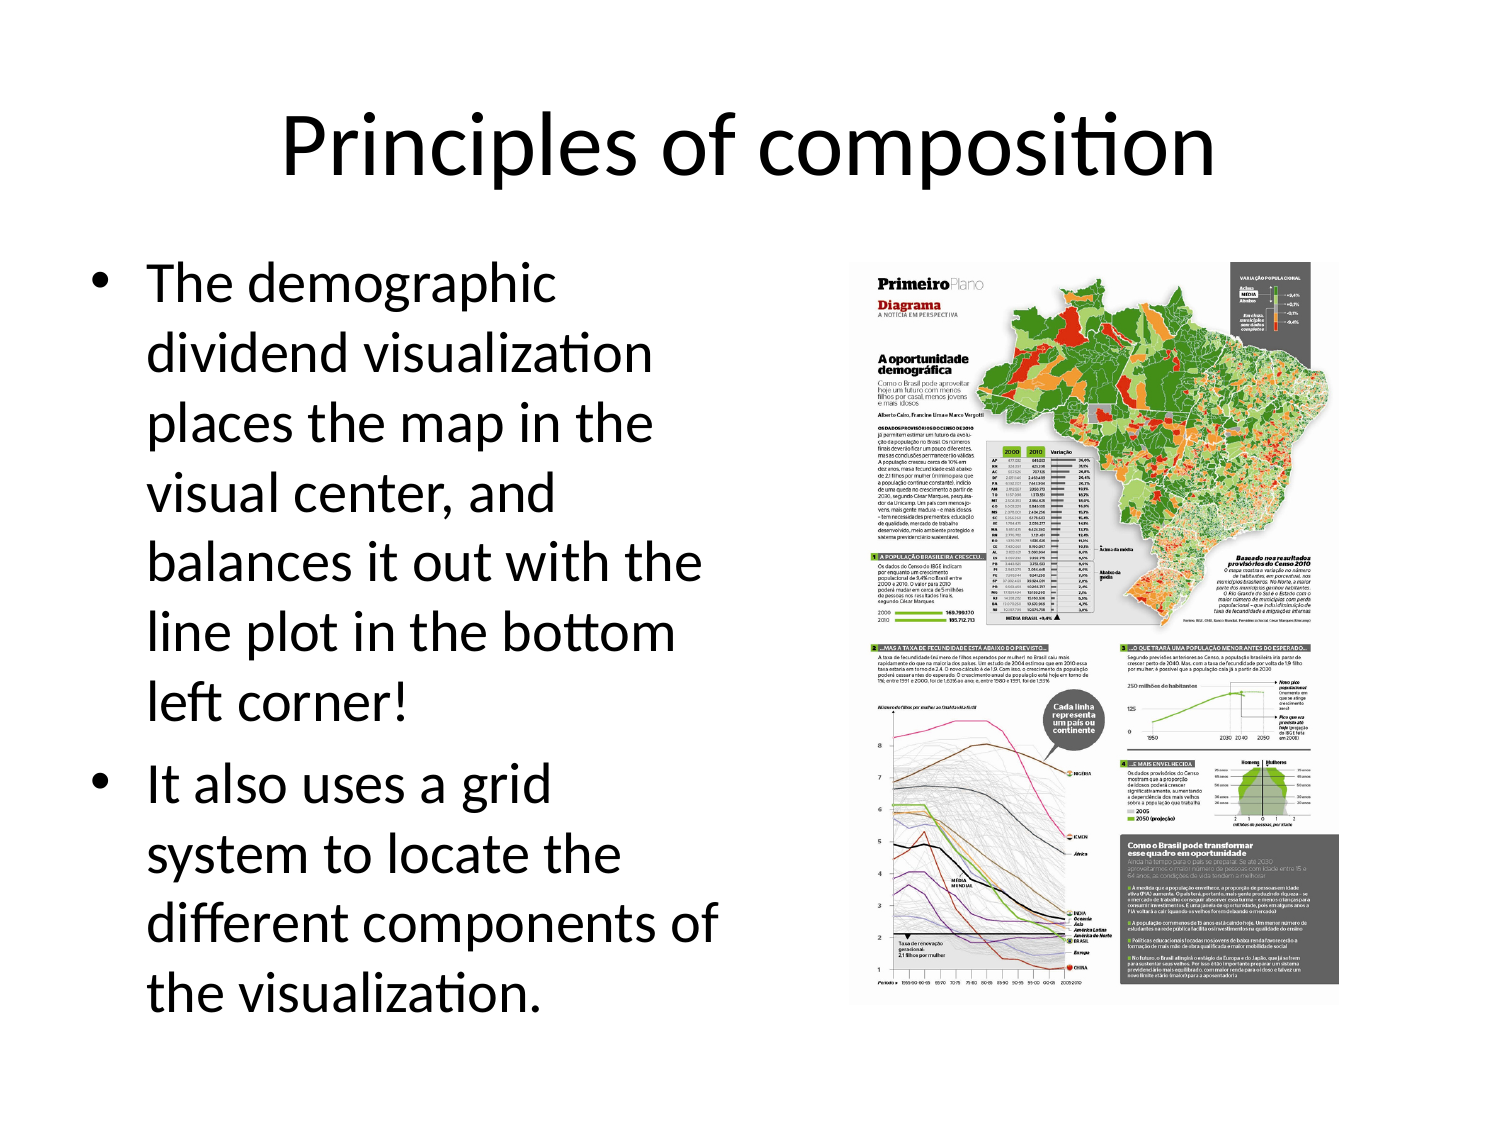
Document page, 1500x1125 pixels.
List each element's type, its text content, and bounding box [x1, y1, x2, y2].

list The demographic dividend visualization places the map in the visual center, and balances it out with the line plot in the bottom left corner! It also uses a grid system to locate the different components of the visualization. [75, 236, 738, 1047]
title Principles of composition [75, 45, 1425, 233]
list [762, 262, 1426, 1006]
